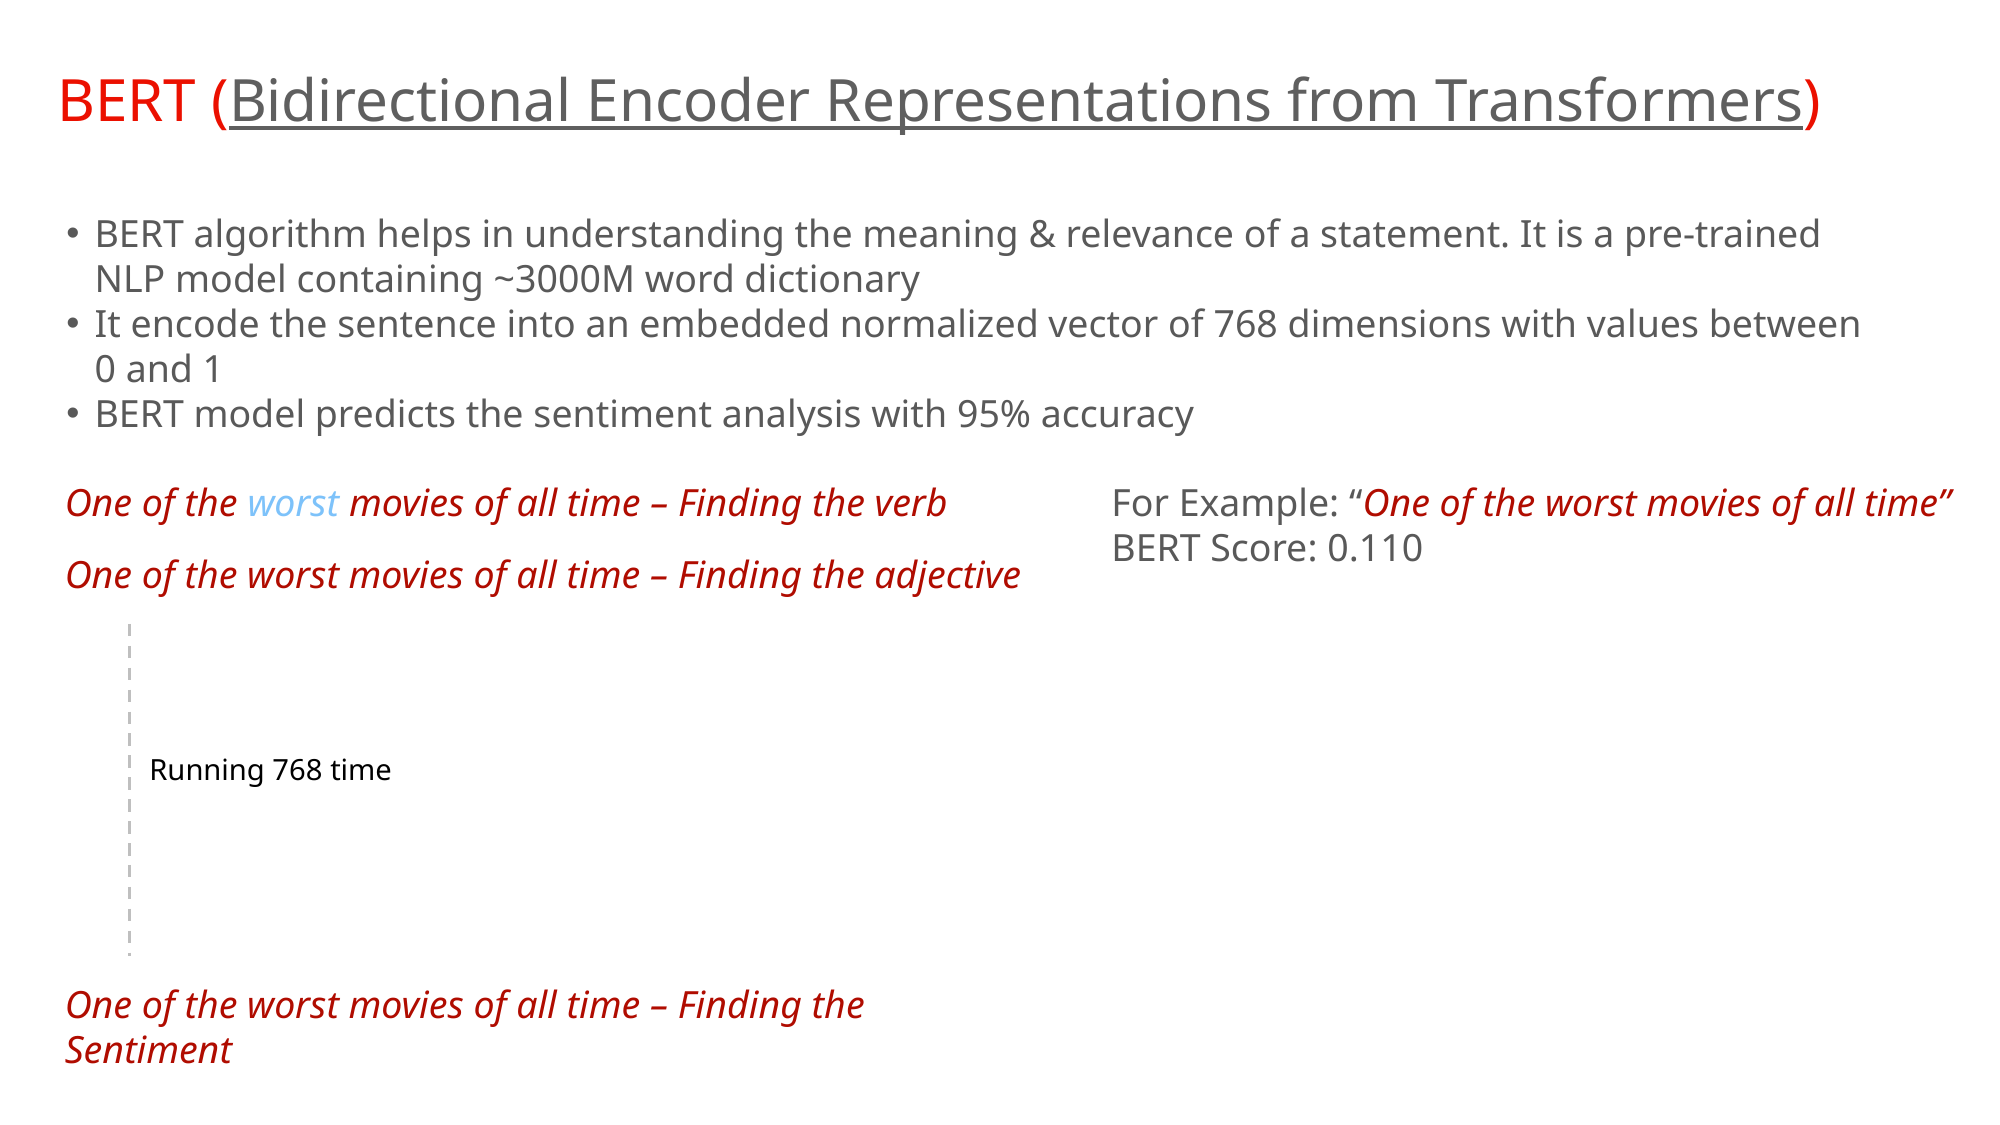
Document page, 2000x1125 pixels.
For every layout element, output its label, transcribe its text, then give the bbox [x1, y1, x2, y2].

text_box Running 768 time [140, 721, 422, 817]
text_box For Example: “One of the worst movies of all time” BERT Score: 0.110 [1096, 471, 1982, 577]
text_box One of the worst movies of all time – Finding the Sentiment [49, 973, 1050, 1079]
text_box One of the worst movies of all time – Finding the verb [49, 471, 1050, 532]
text_box One of the worst movies of all time – Finding the adjective [49, 543, 1050, 603]
text_box BERT algorithm helps in understanding the meaning & relevance of a statement. It is a pre-trained NLP model containing ~3000M word dictionary It encode the sentence into an embedded normalized vector of 768 dimensions with values between 0 and 1 BERT model predicts the sentiment analysis with 95% accuracy [49, 202, 1902, 443]
title BERT (Bidirectional Encoder Representations from Transformers) [49, 47, 1950, 158]
